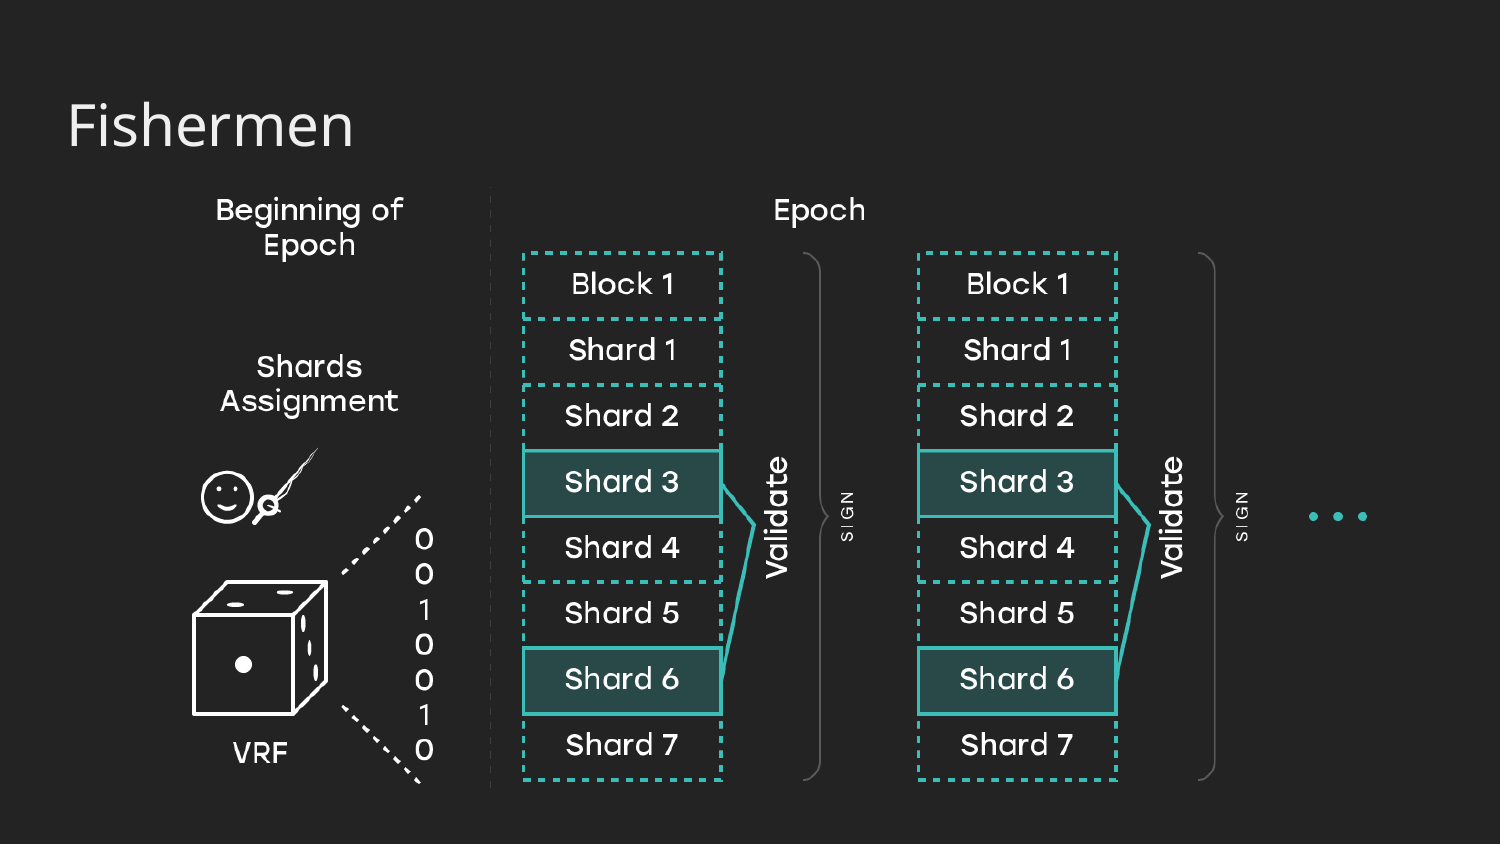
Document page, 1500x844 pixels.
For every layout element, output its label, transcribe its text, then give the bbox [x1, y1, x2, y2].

title Fishermen [51, 72, 1449, 167]
picture [127, 154, 1408, 815]
